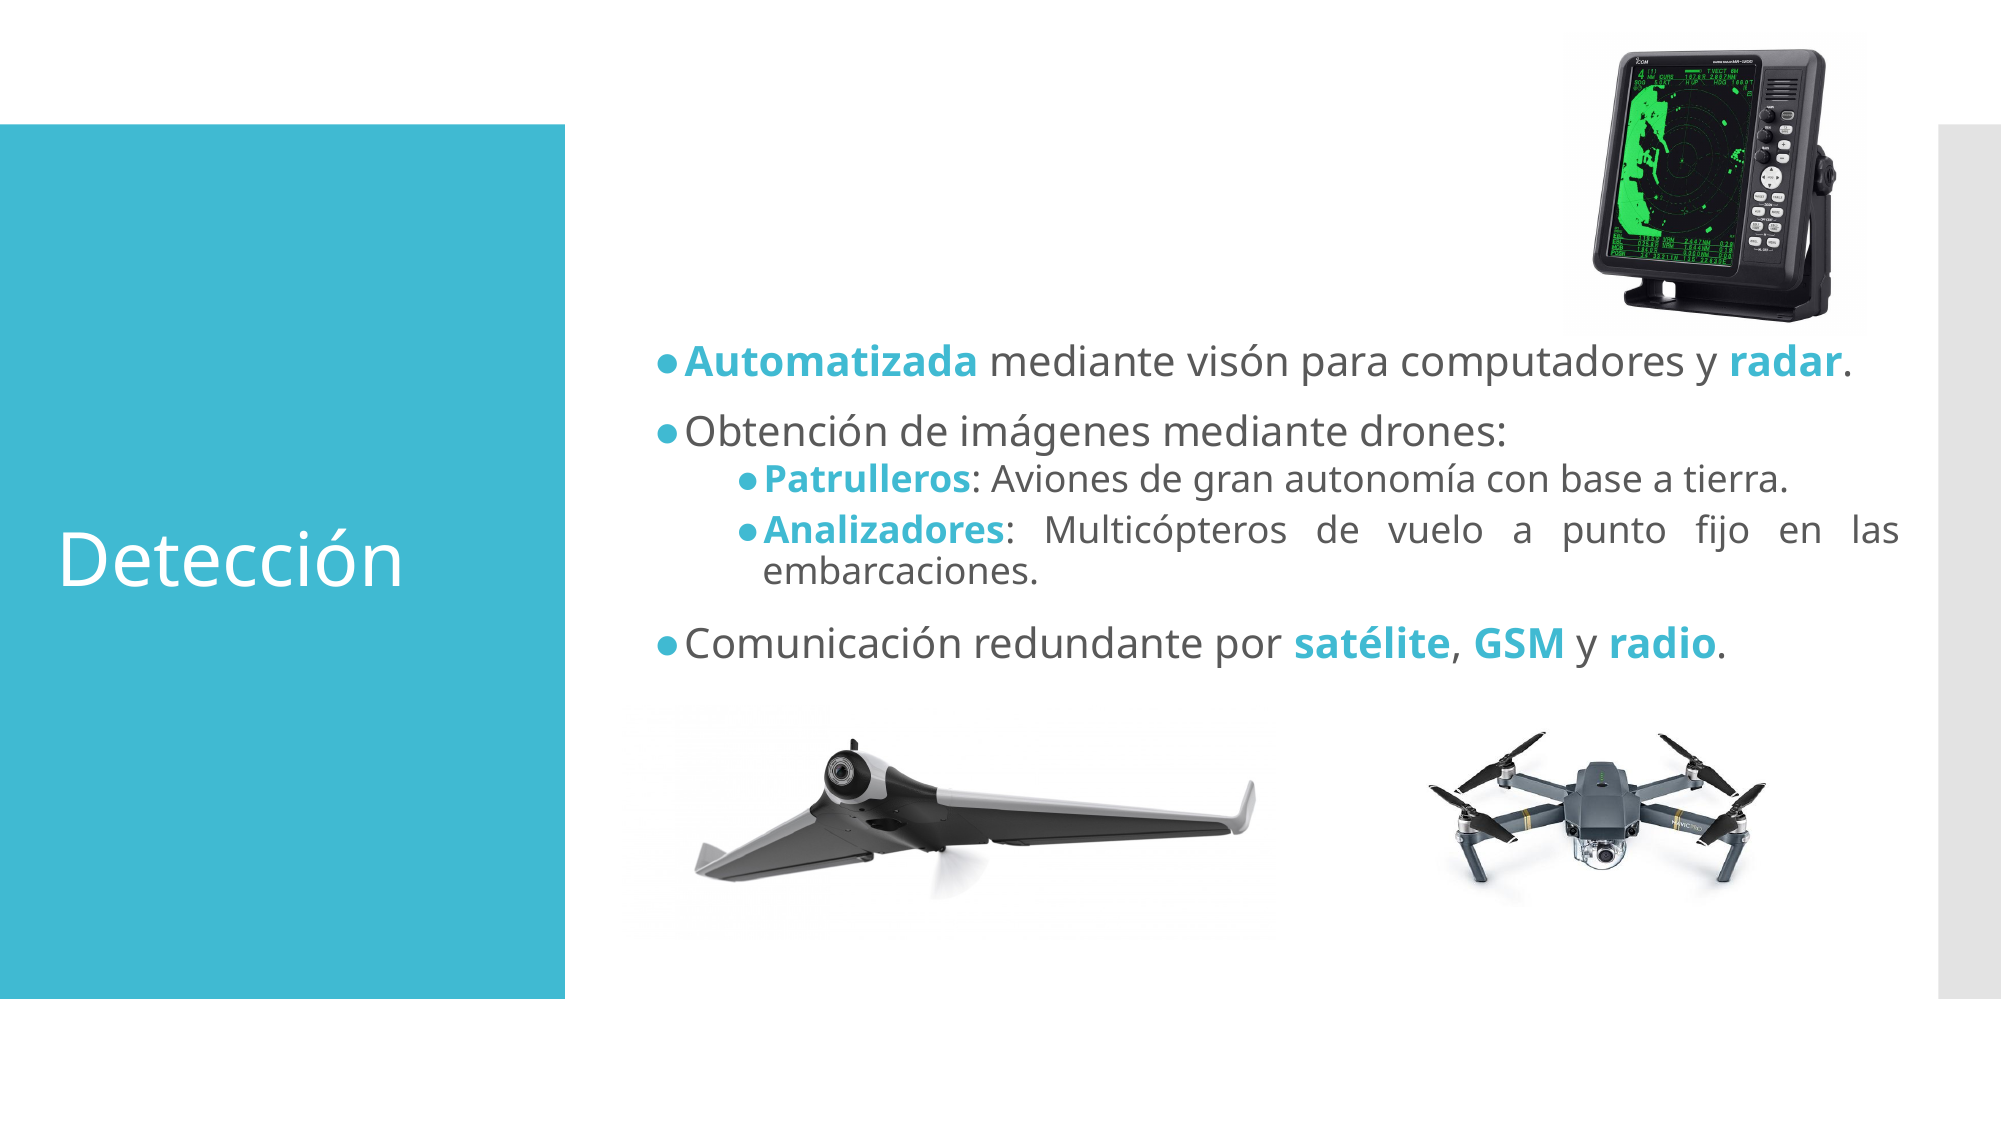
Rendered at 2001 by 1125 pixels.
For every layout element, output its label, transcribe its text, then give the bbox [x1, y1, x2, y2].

picture [1562, 32, 1867, 337]
title Detección [41, 184, 525, 940]
picture [1412, 705, 1779, 907]
list Automatizada mediante visón para computadores y radar. Obtención de imágenes mediante drones: Patrulleros: Aviones de gran autonomía con base a tierra. Analizadores: Multicópteros de vuelo a punto fijo en las embarcaciones. Comunicación redundante por satélite, GSM y radio. [634, 141, 1916, 982]
picture [622, 705, 1276, 940]
